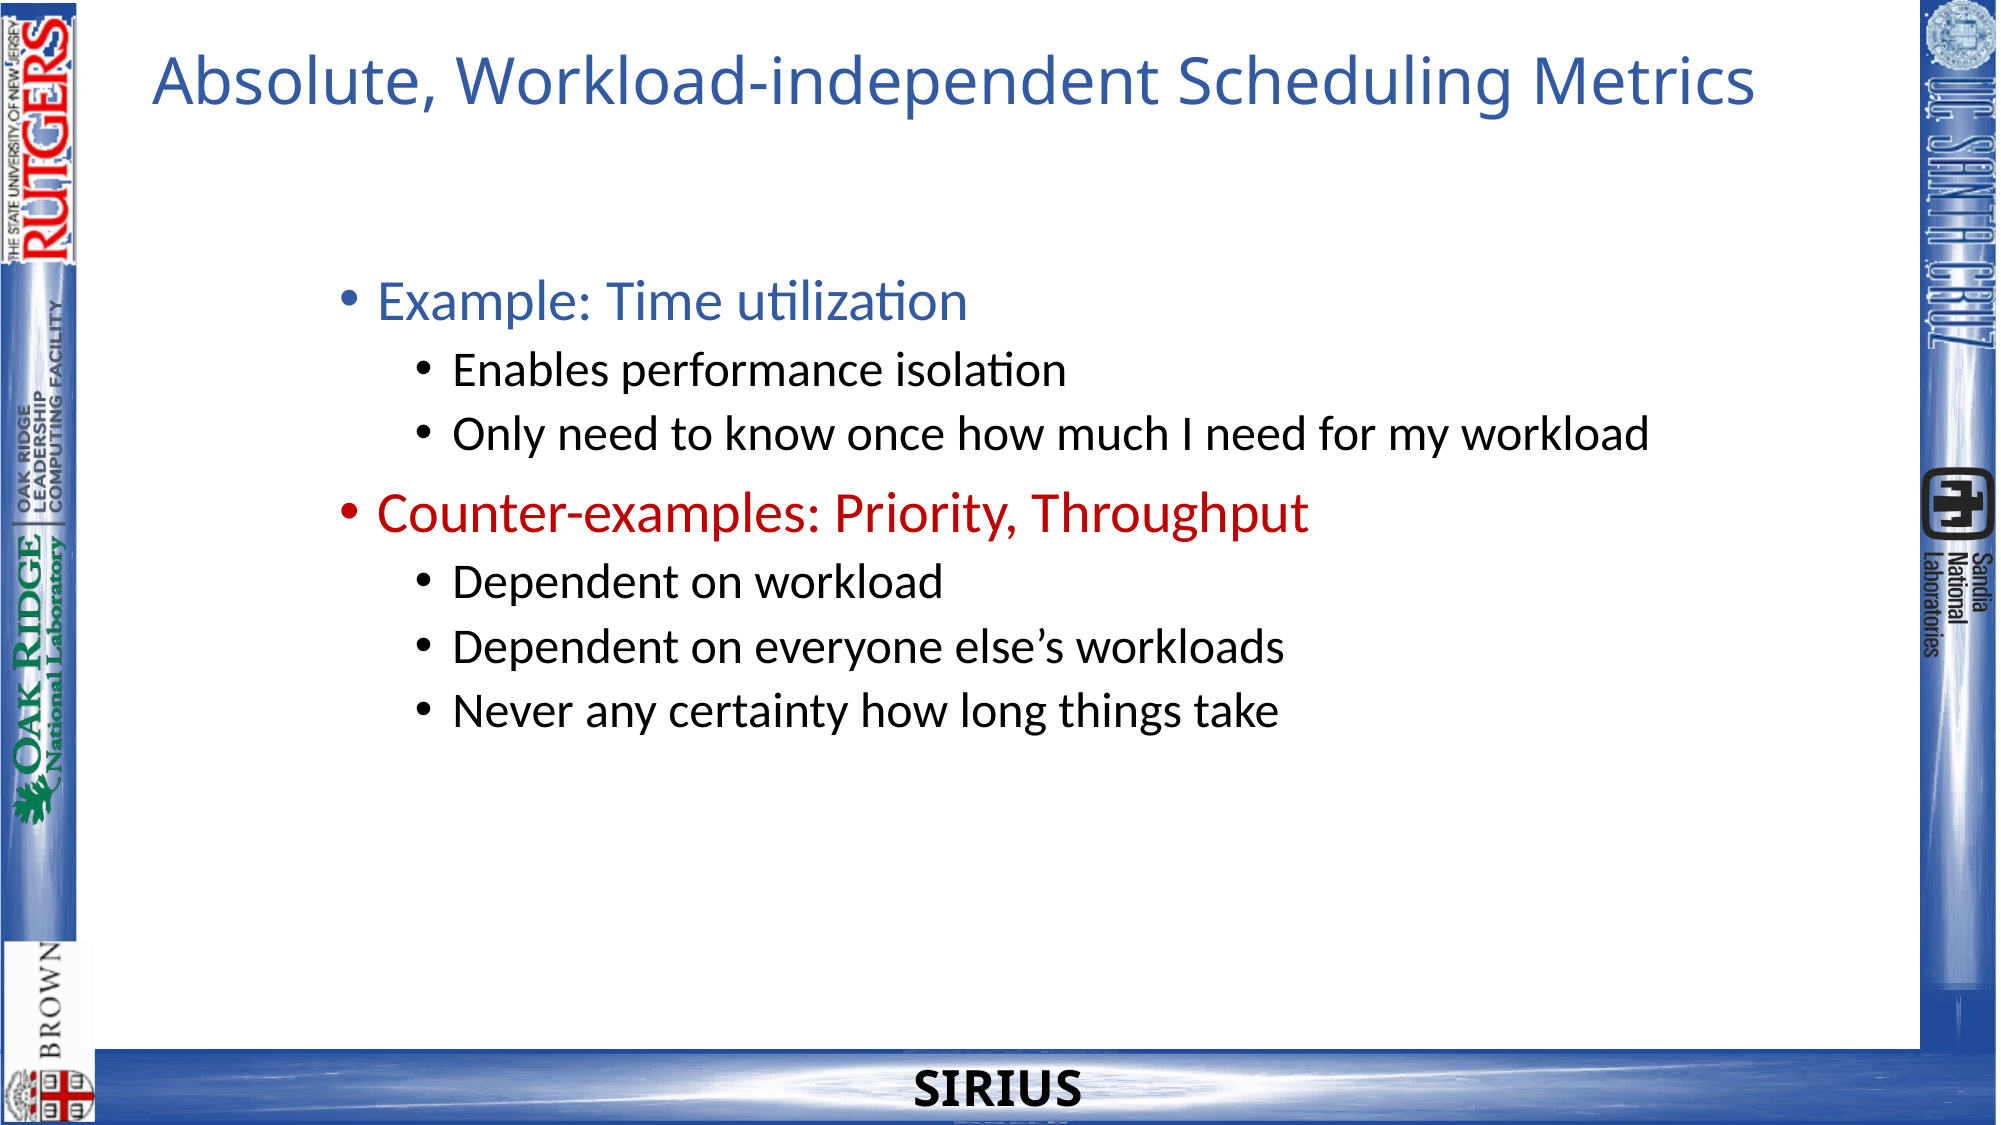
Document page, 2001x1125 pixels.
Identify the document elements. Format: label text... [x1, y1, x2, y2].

list Example: Time utilization Enables performance isolation Only need to know once how much I need for my workload Counter-examples: Priority, Throughput Dependent on workload Dependent on everyone else’s workloads Never any certainty how long things take [324, 262, 1675, 1005]
title Absolute, Workload-independent Scheduling Metrics [137, 19, 1863, 149]
picture [1, 4, 75, 275]
picture [1921, 465, 1996, 660]
picture [12, 301, 66, 825]
picture [5, 942, 94, 1121]
picture [1921, 0, 1995, 348]
